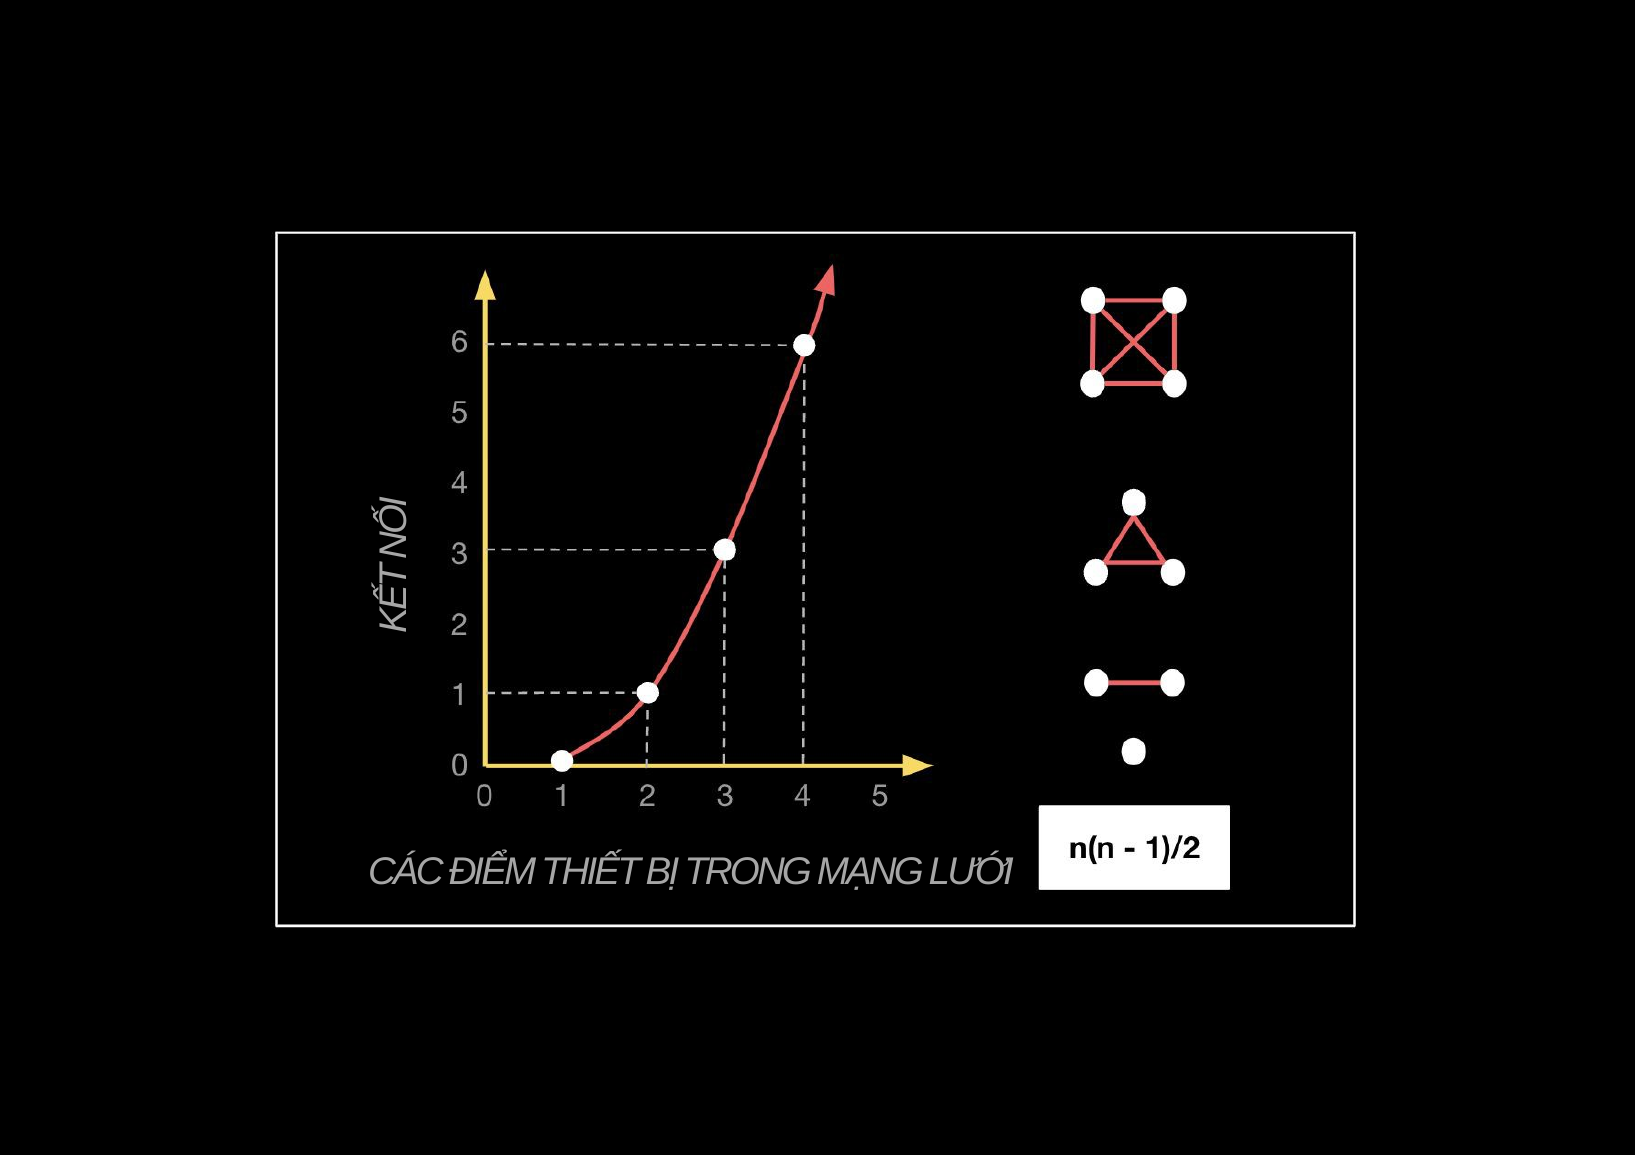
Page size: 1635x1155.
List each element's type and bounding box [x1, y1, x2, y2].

text_box [255, 209, 1380, 946]
